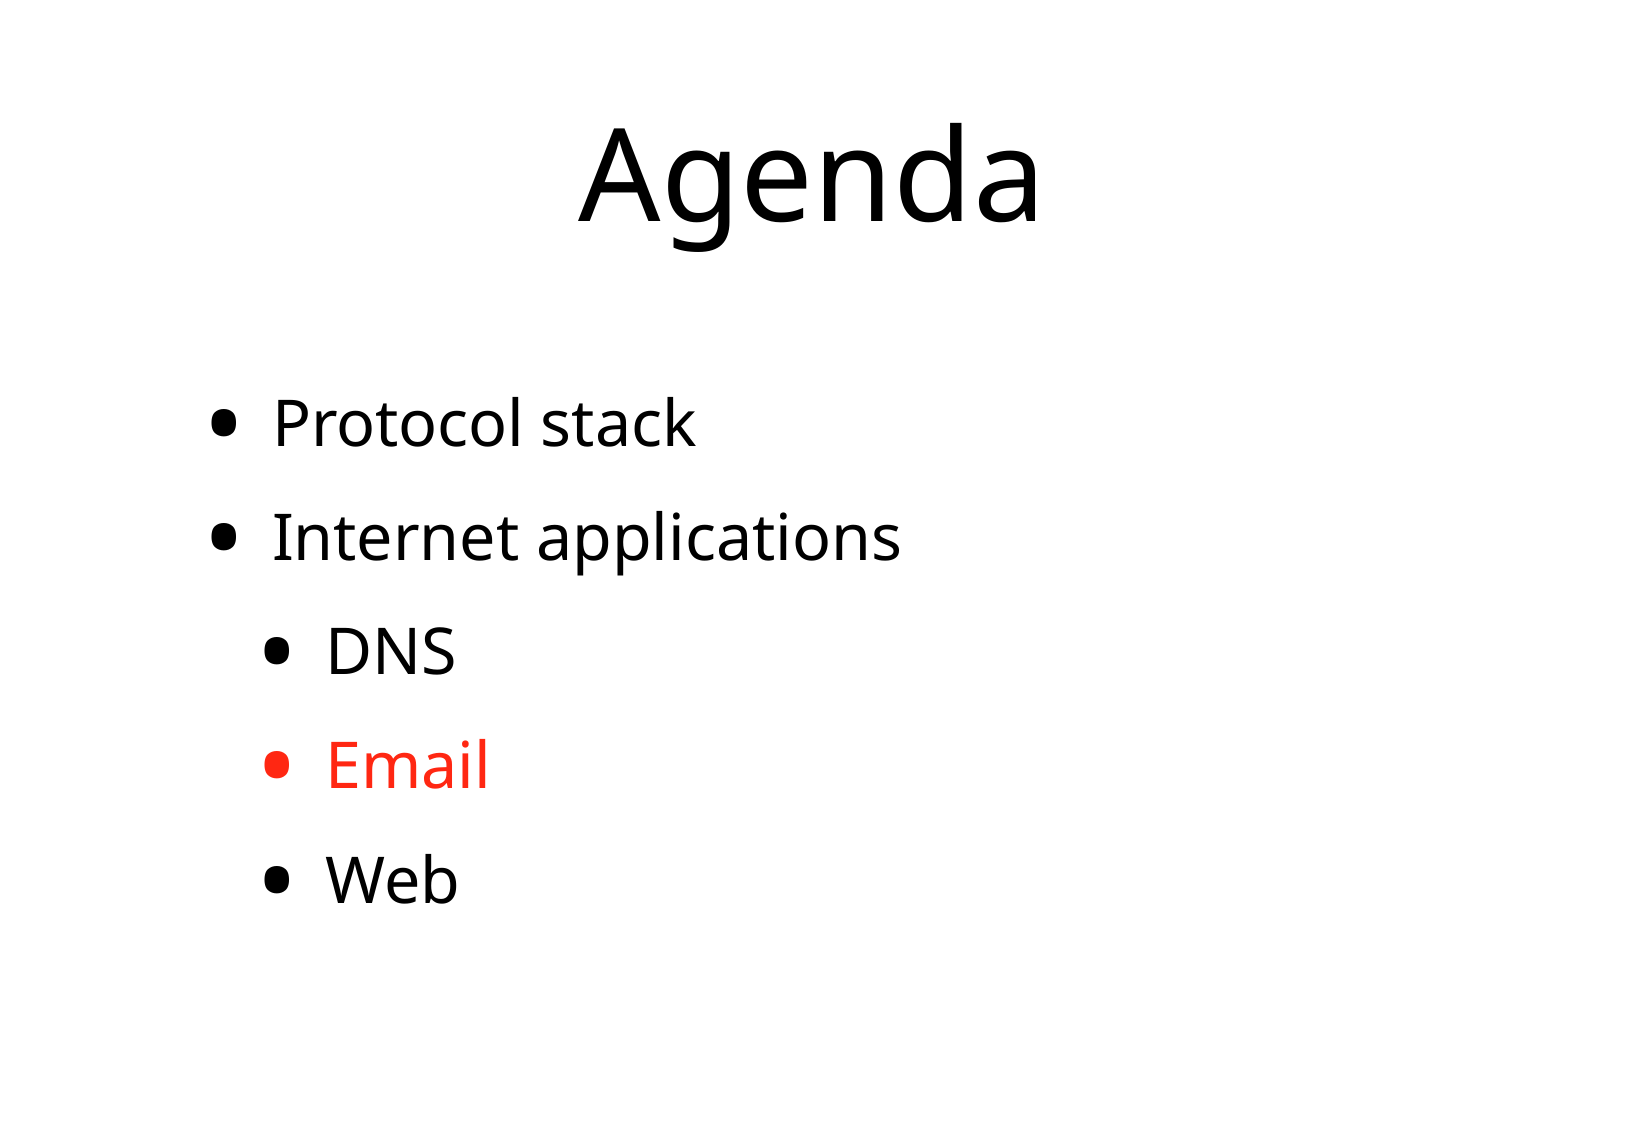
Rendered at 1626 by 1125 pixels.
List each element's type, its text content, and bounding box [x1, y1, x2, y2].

title Agenda [158, 29, 1467, 311]
list Protocol stack Internet applications DNS Email Web [158, 319, 1467, 979]
